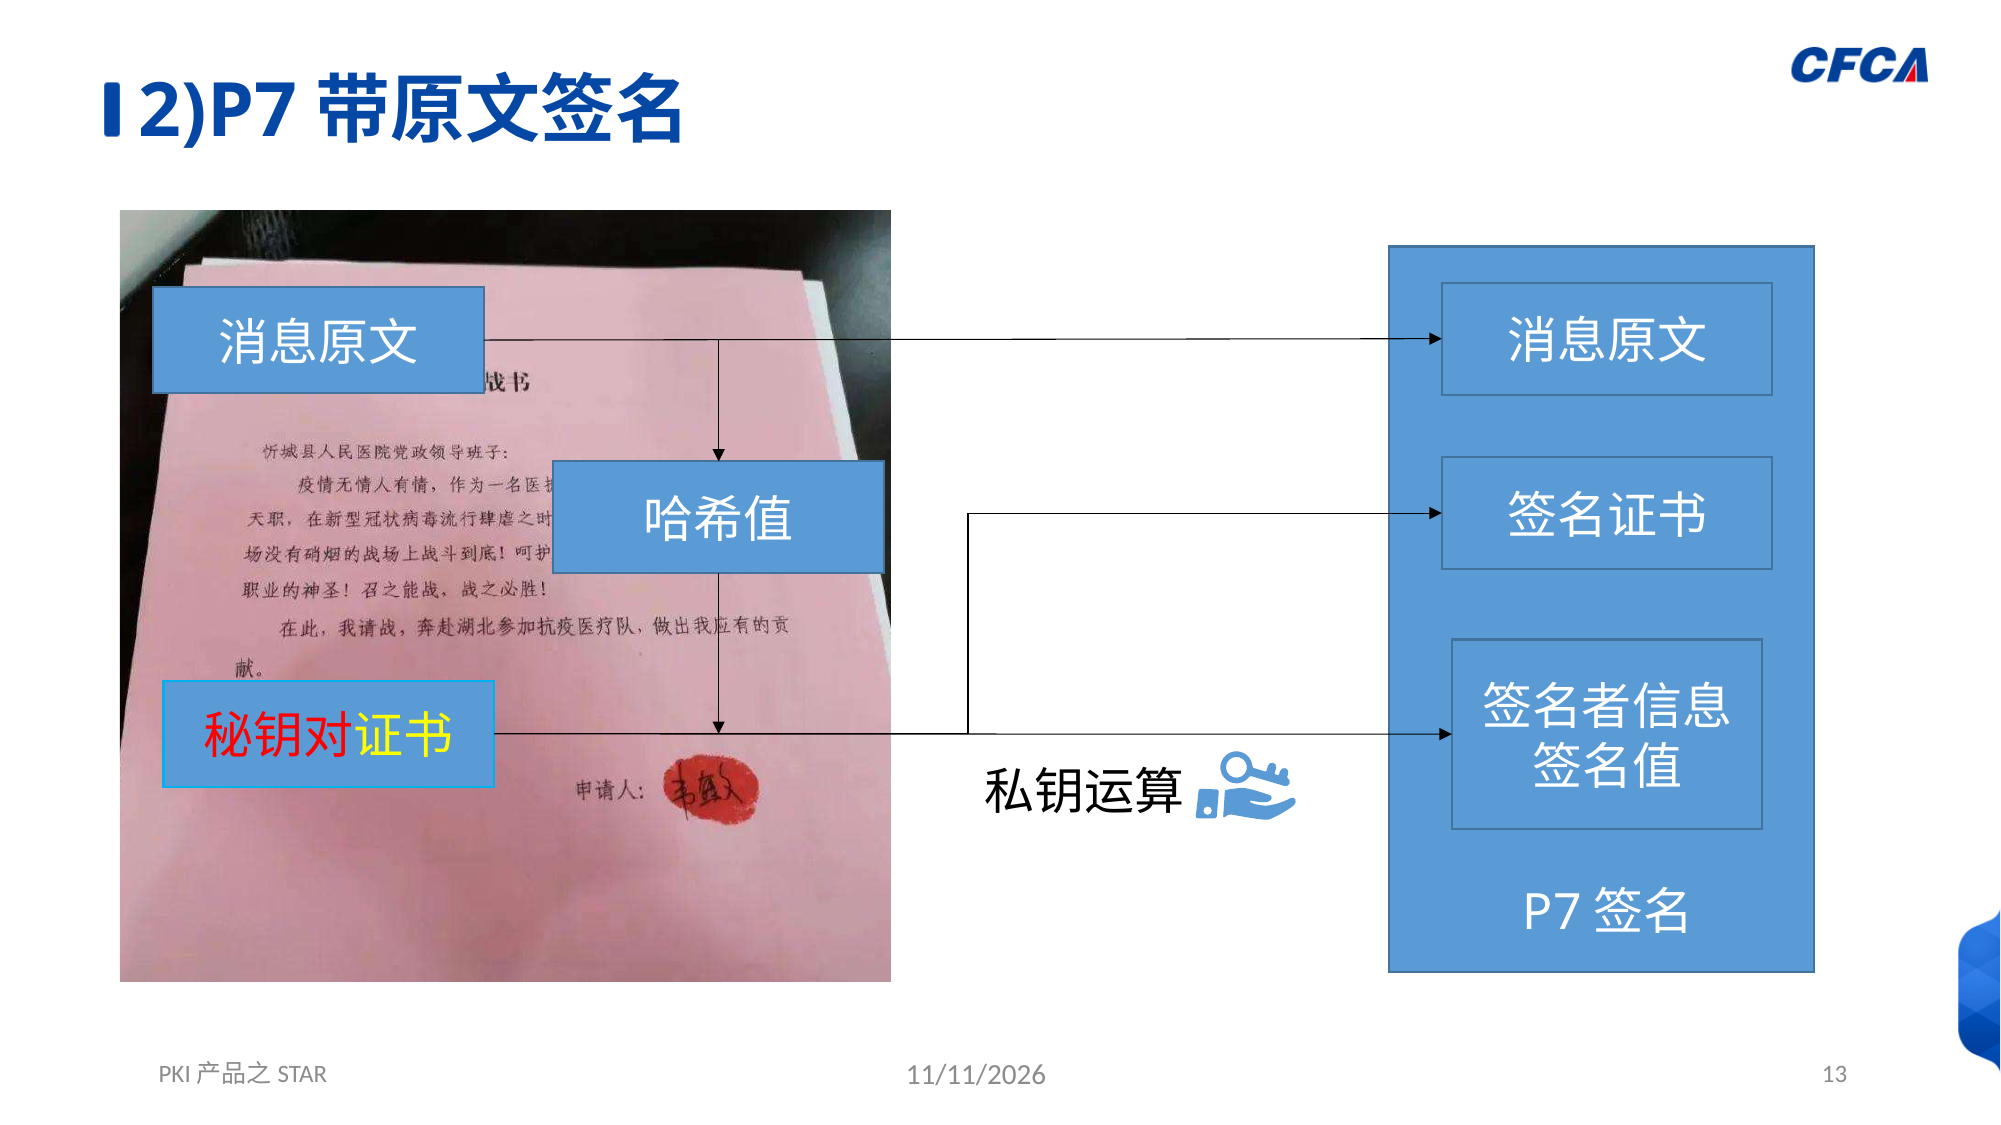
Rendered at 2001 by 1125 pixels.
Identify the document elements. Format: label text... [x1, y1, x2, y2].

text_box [494, 513, 1442, 734]
slide_number 13 [1412, 1042, 1863, 1103]
text_box [1527, 245, 1815, 973]
text_box 签名者信息 签名值 [1527, 638, 1763, 830]
text_box P7签名 [1527, 853, 1801, 966]
title 2)P7带原文签名 [123, 73, 1773, 152]
picture [0, 0, 2001, 1125]
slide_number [890, 1042, 1068, 1103]
text_box 签名证书 [1527, 456, 1773, 570]
text_box 消息原文 [1527, 282, 1773, 396]
footer PKI产品之STAR [123, 1042, 363, 1103]
